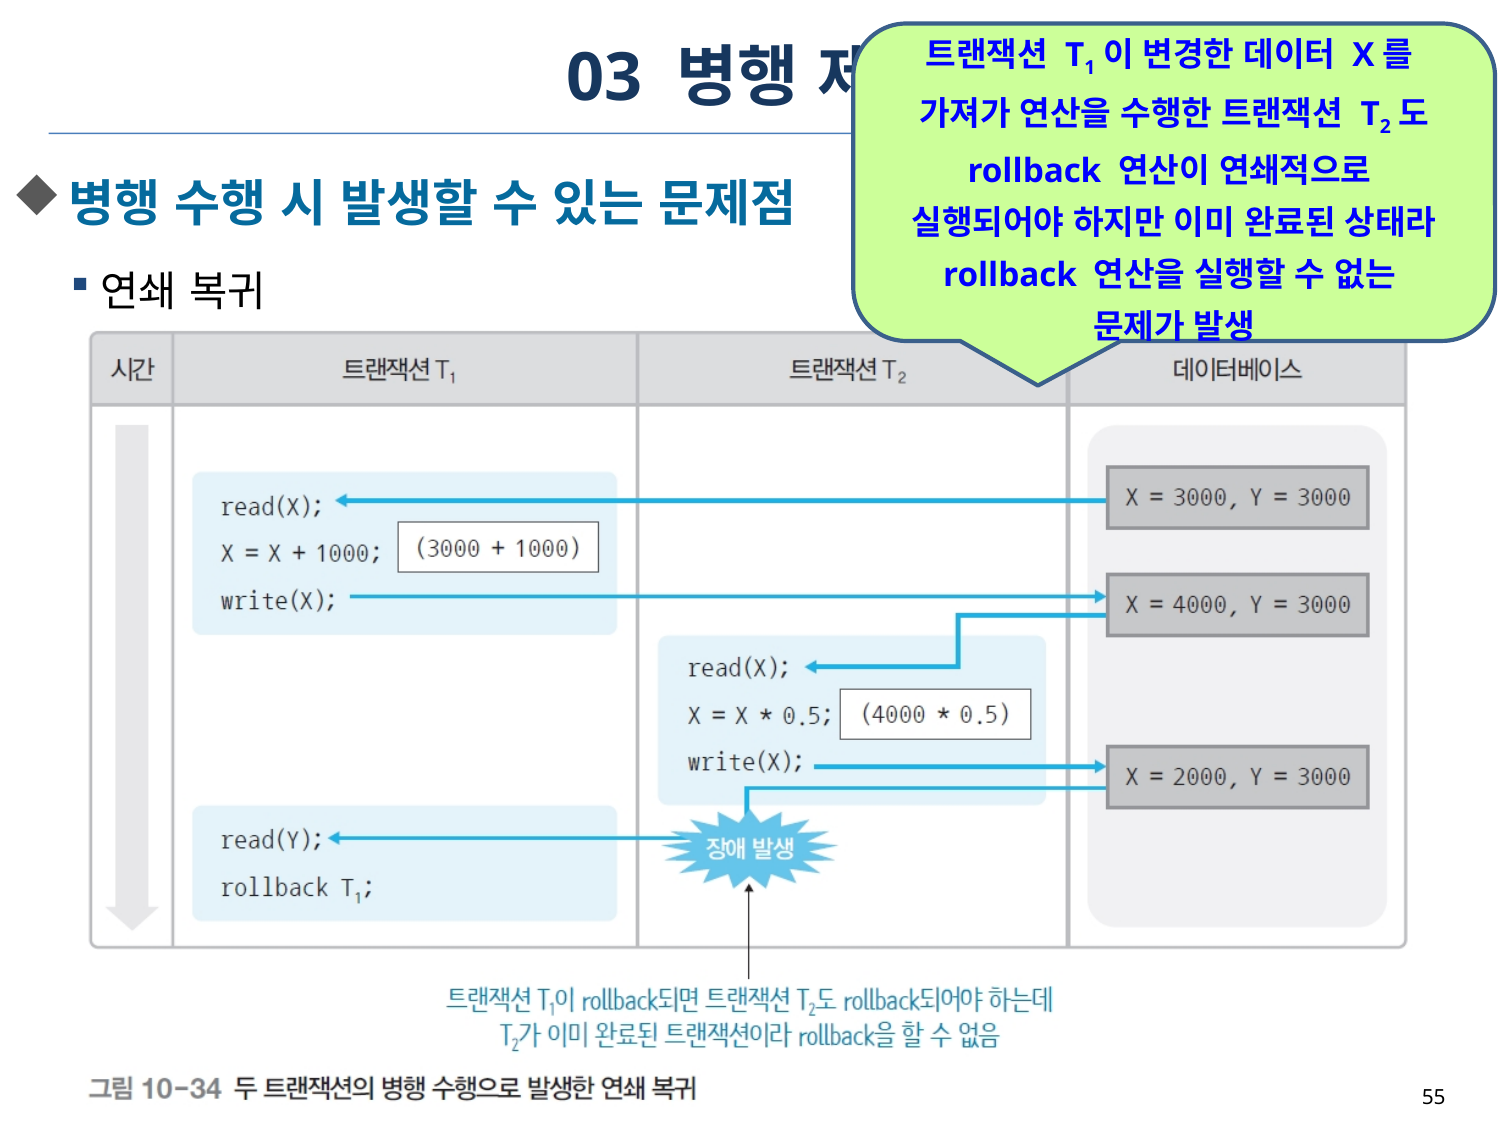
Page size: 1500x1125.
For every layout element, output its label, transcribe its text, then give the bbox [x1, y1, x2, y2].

picture [85, 324, 1415, 1112]
title 03 병행 제어 [48, 25, 884, 123]
text_box 트랜잭션 T1이 변경한 데이터 X를 가져가 연산을 수행한 트랜잭션 T2도 rollback 연산이 연쇄적으로 실행되어야 하지만 이미 완료된 상태라 rollback 연산을 실행할 수 없는 문제가 발생 [851, 21, 1498, 344]
list 병행 수행 시 발생할 수 있는 문제점 연쇄 복귀 [0, 163, 862, 1074]
